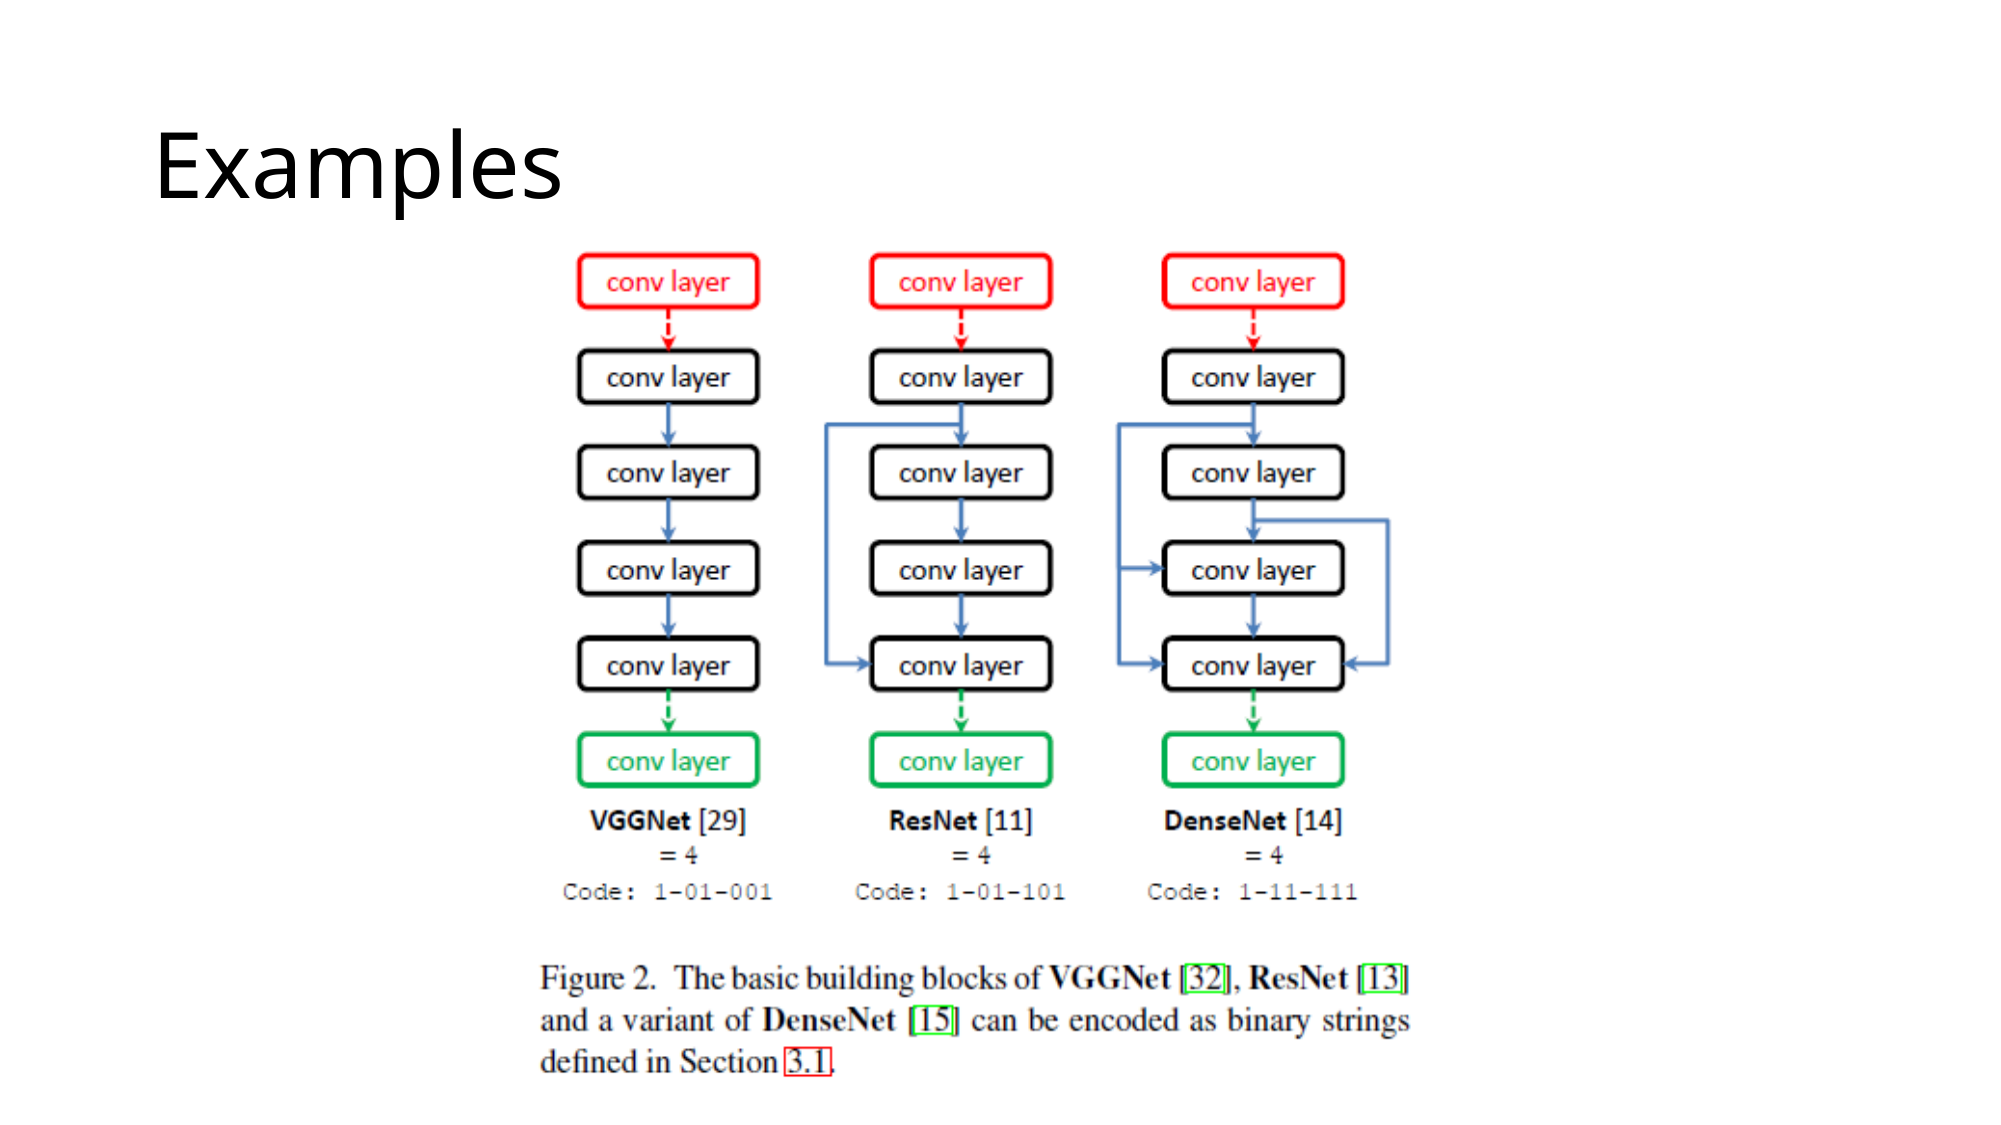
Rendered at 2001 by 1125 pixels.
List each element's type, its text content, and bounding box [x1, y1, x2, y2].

picture [526, 228, 1430, 1089]
title Examples [137, 59, 1863, 278]
